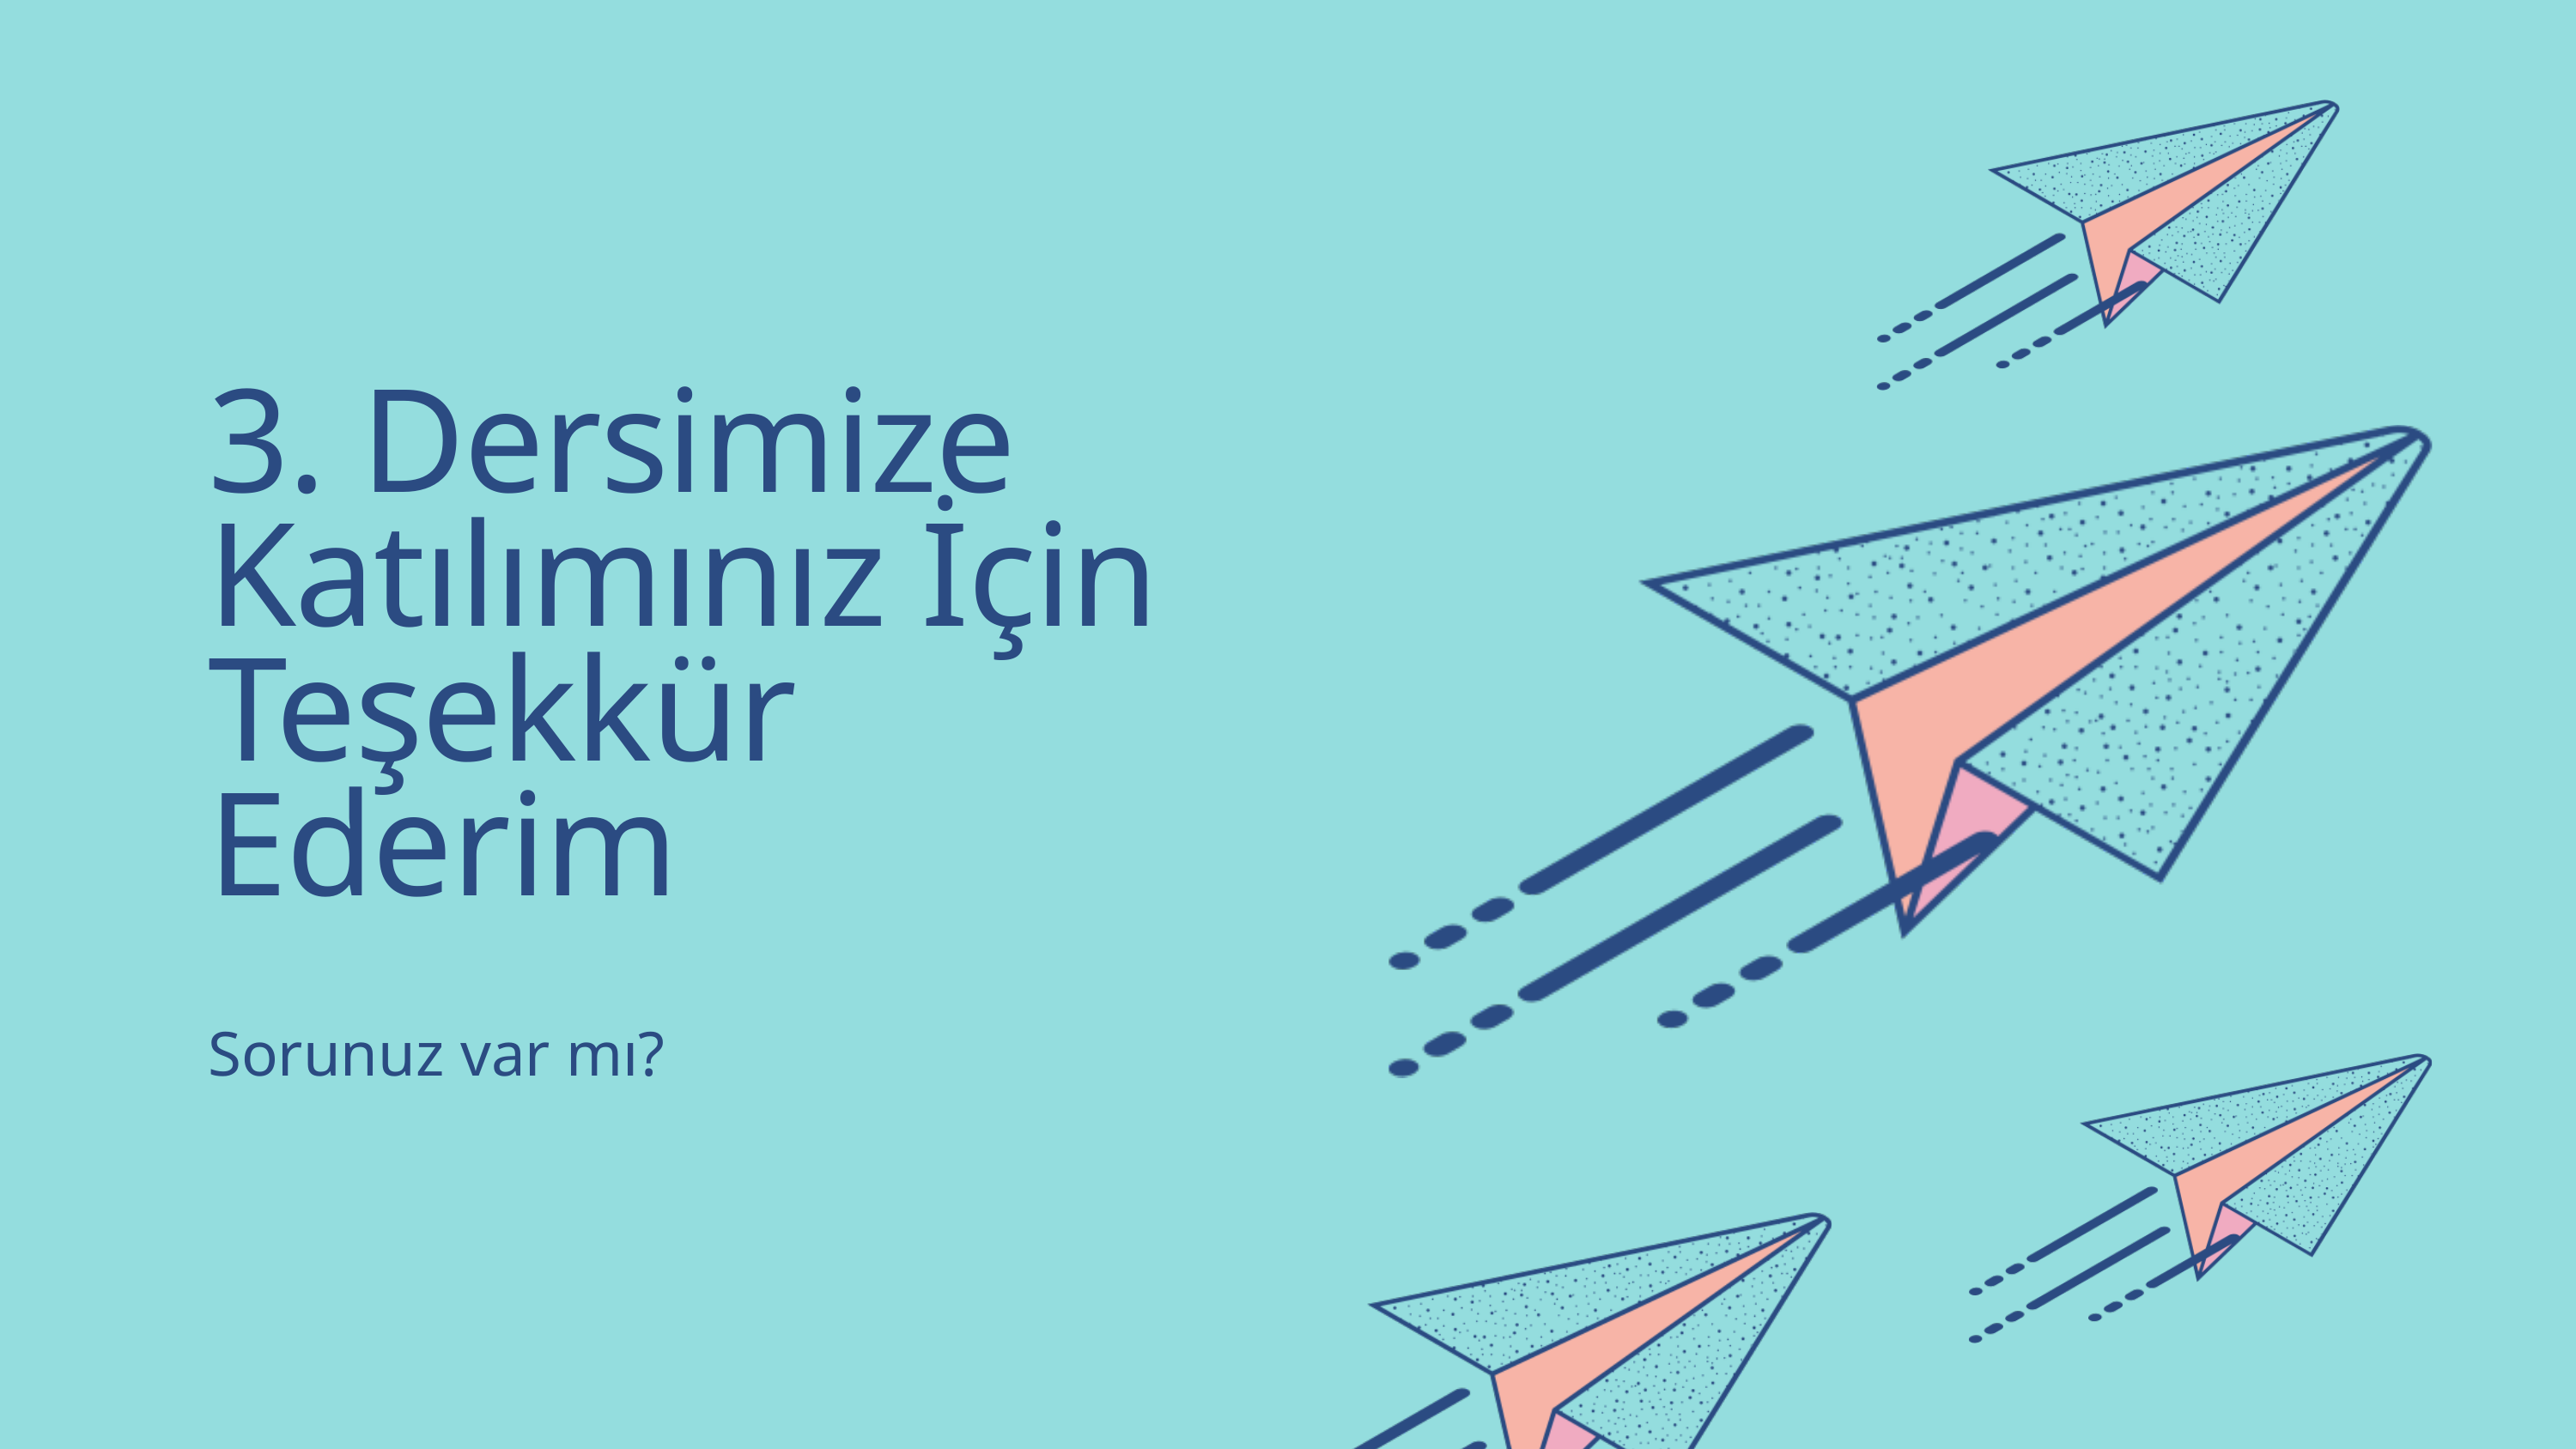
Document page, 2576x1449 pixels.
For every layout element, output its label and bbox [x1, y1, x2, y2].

text_box [1388, 425, 2433, 1078]
text_box [1968, 1053, 2433, 1344]
text_box [1220, 1212, 1832, 1449]
text_box [1876, 100, 2340, 391]
text_box [208, 366, 1239, 1083]
